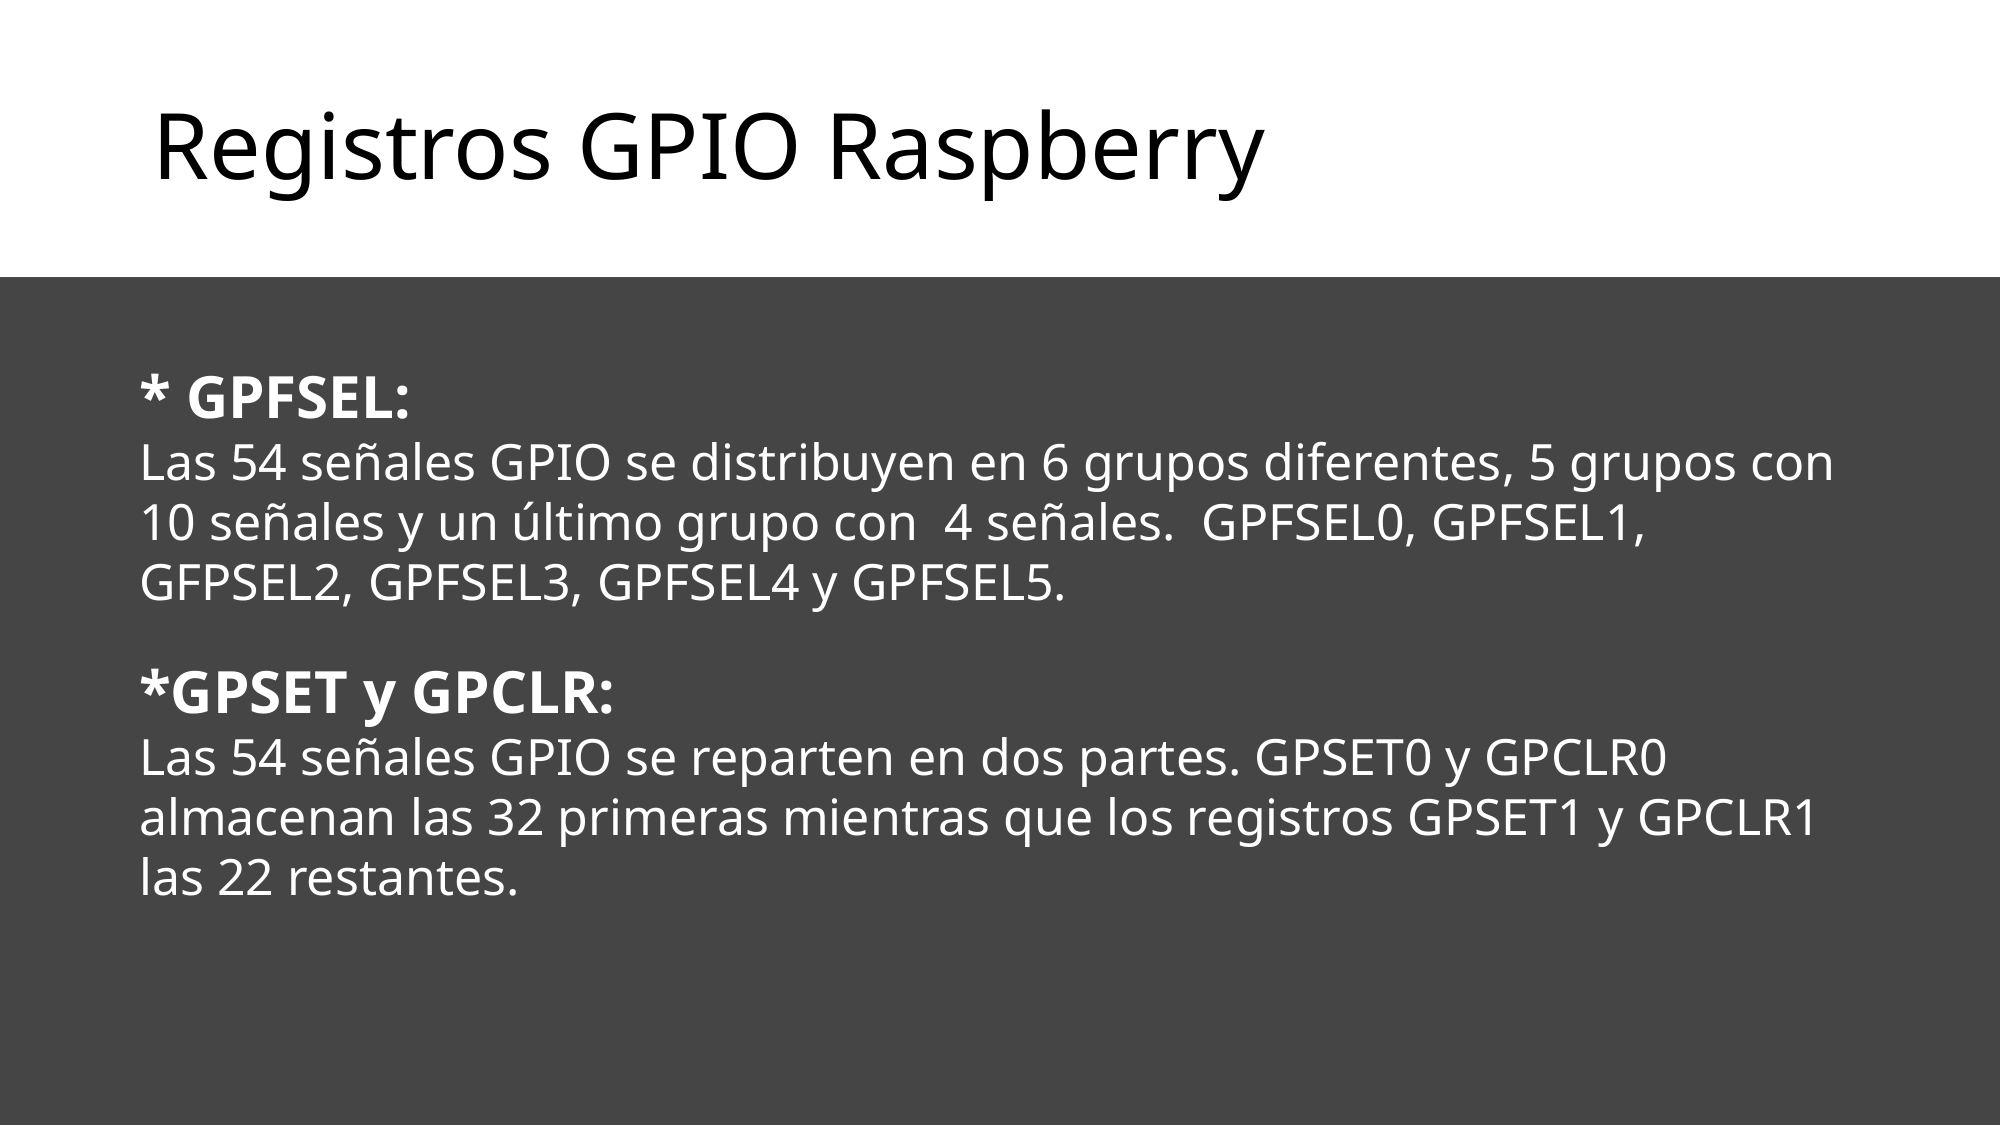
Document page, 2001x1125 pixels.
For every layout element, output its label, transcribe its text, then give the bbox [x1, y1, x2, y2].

text_box [0, 0, 2000, 276]
title Registros GPIO Raspberry [137, 59, 1863, 240]
text_box * GPFSEL: Las 54 señales GPIO se distribuyen en 6 grupos diferentes, 5 grupos con 10 señales y un último grupo con 4 señales. GPFSEL0, GPFSEL1, GFPSEL2, GPFSEL3, GPFSEL4 y GPFSEL5. *GPSET y GPCLR: Las 54 señales GPIO se reparten en dos partes. GPSET0 y GPCLR0 almacenan las 32 primeras mientras que los registros GPSET1 y GPCLR1 las 22 restantes. [124, 352, 1891, 913]
text_box [0, 276, 2000, 1125]
